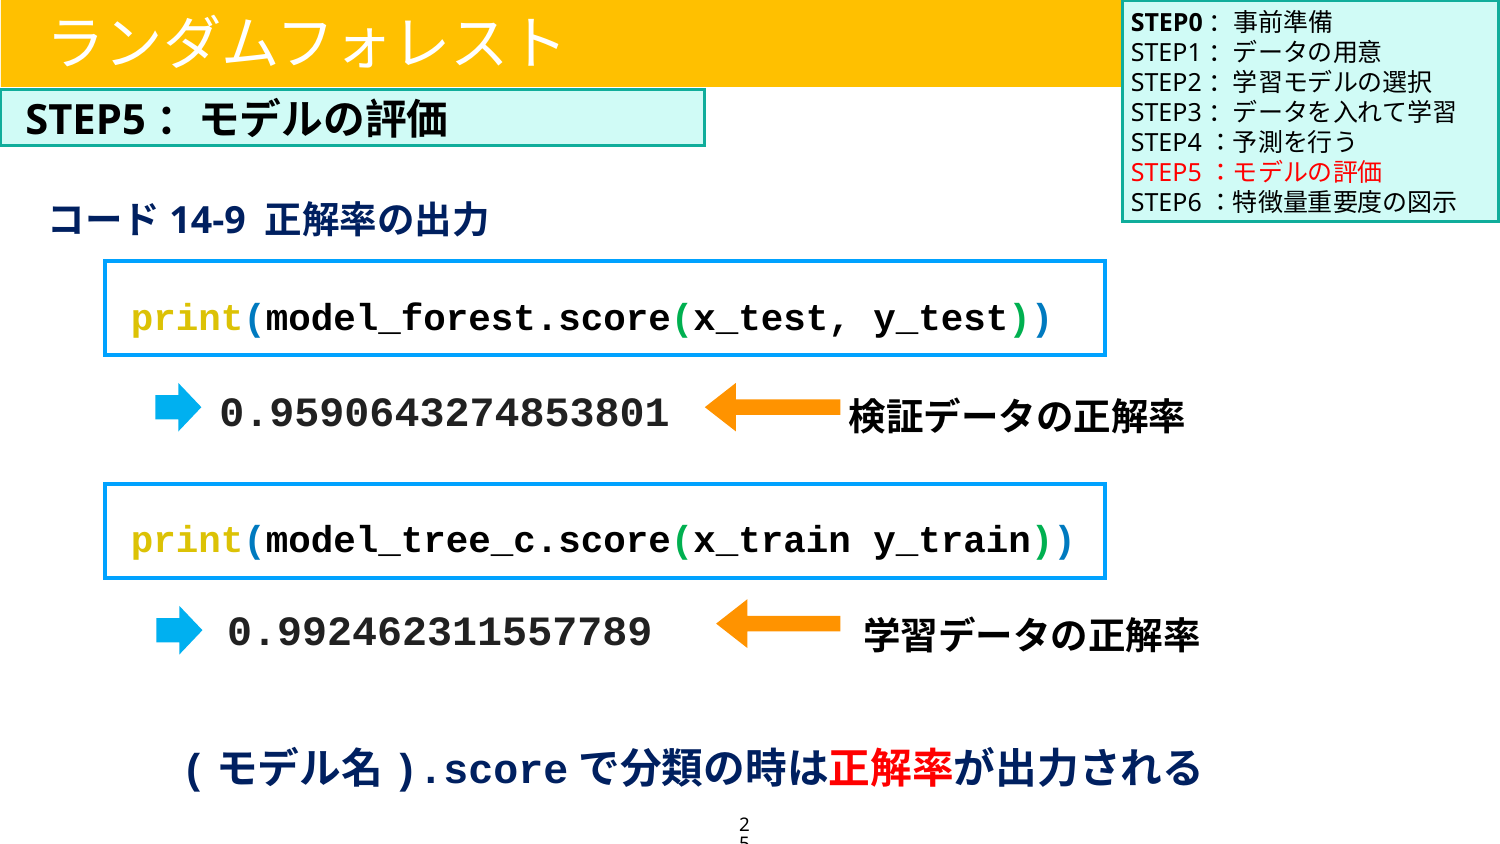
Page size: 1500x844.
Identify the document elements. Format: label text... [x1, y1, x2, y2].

text_box print(model_forest.score(x_test, y_test)) [105, 261, 1106, 356]
text_box STEP0：事前準備 STEP1：データの用意 STEP2：学習モデルの選択 STEP3：データを入れて学習 STEP4：予測を行う STEP5：モデルの評価 STEP6：特徴量重要度の図示 [1122, 0, 1499, 222]
slide_number 25 [730, 804, 769, 844]
text_box 検証データの正解率 [840, 362, 1225, 447]
text_box 0.992462311557789 [218, 595, 661, 662]
text_box 学習データの正解率 [854, 581, 1240, 666]
text_box [156, 605, 203, 655]
text_box ランダムフォレスト [43, 3, 683, 80]
text_box STEP5：モデルの評価 [0, 89, 705, 146]
text_box (モデル名).scoreで分類の時は正解率が出力される [178, 713, 1210, 795]
text_box [155, 382, 202, 432]
text_box [709, 382, 840, 432]
text_box [0, 0, 1122, 87]
text_box 0.9590643274853801 [180, 376, 709, 443]
text_box [716, 599, 841, 649]
text_box print(model_tree_c.score(x_train y_train)) [105, 483, 1106, 578]
text_box コード14-9 正解率の出力 [37, 192, 1013, 245]
